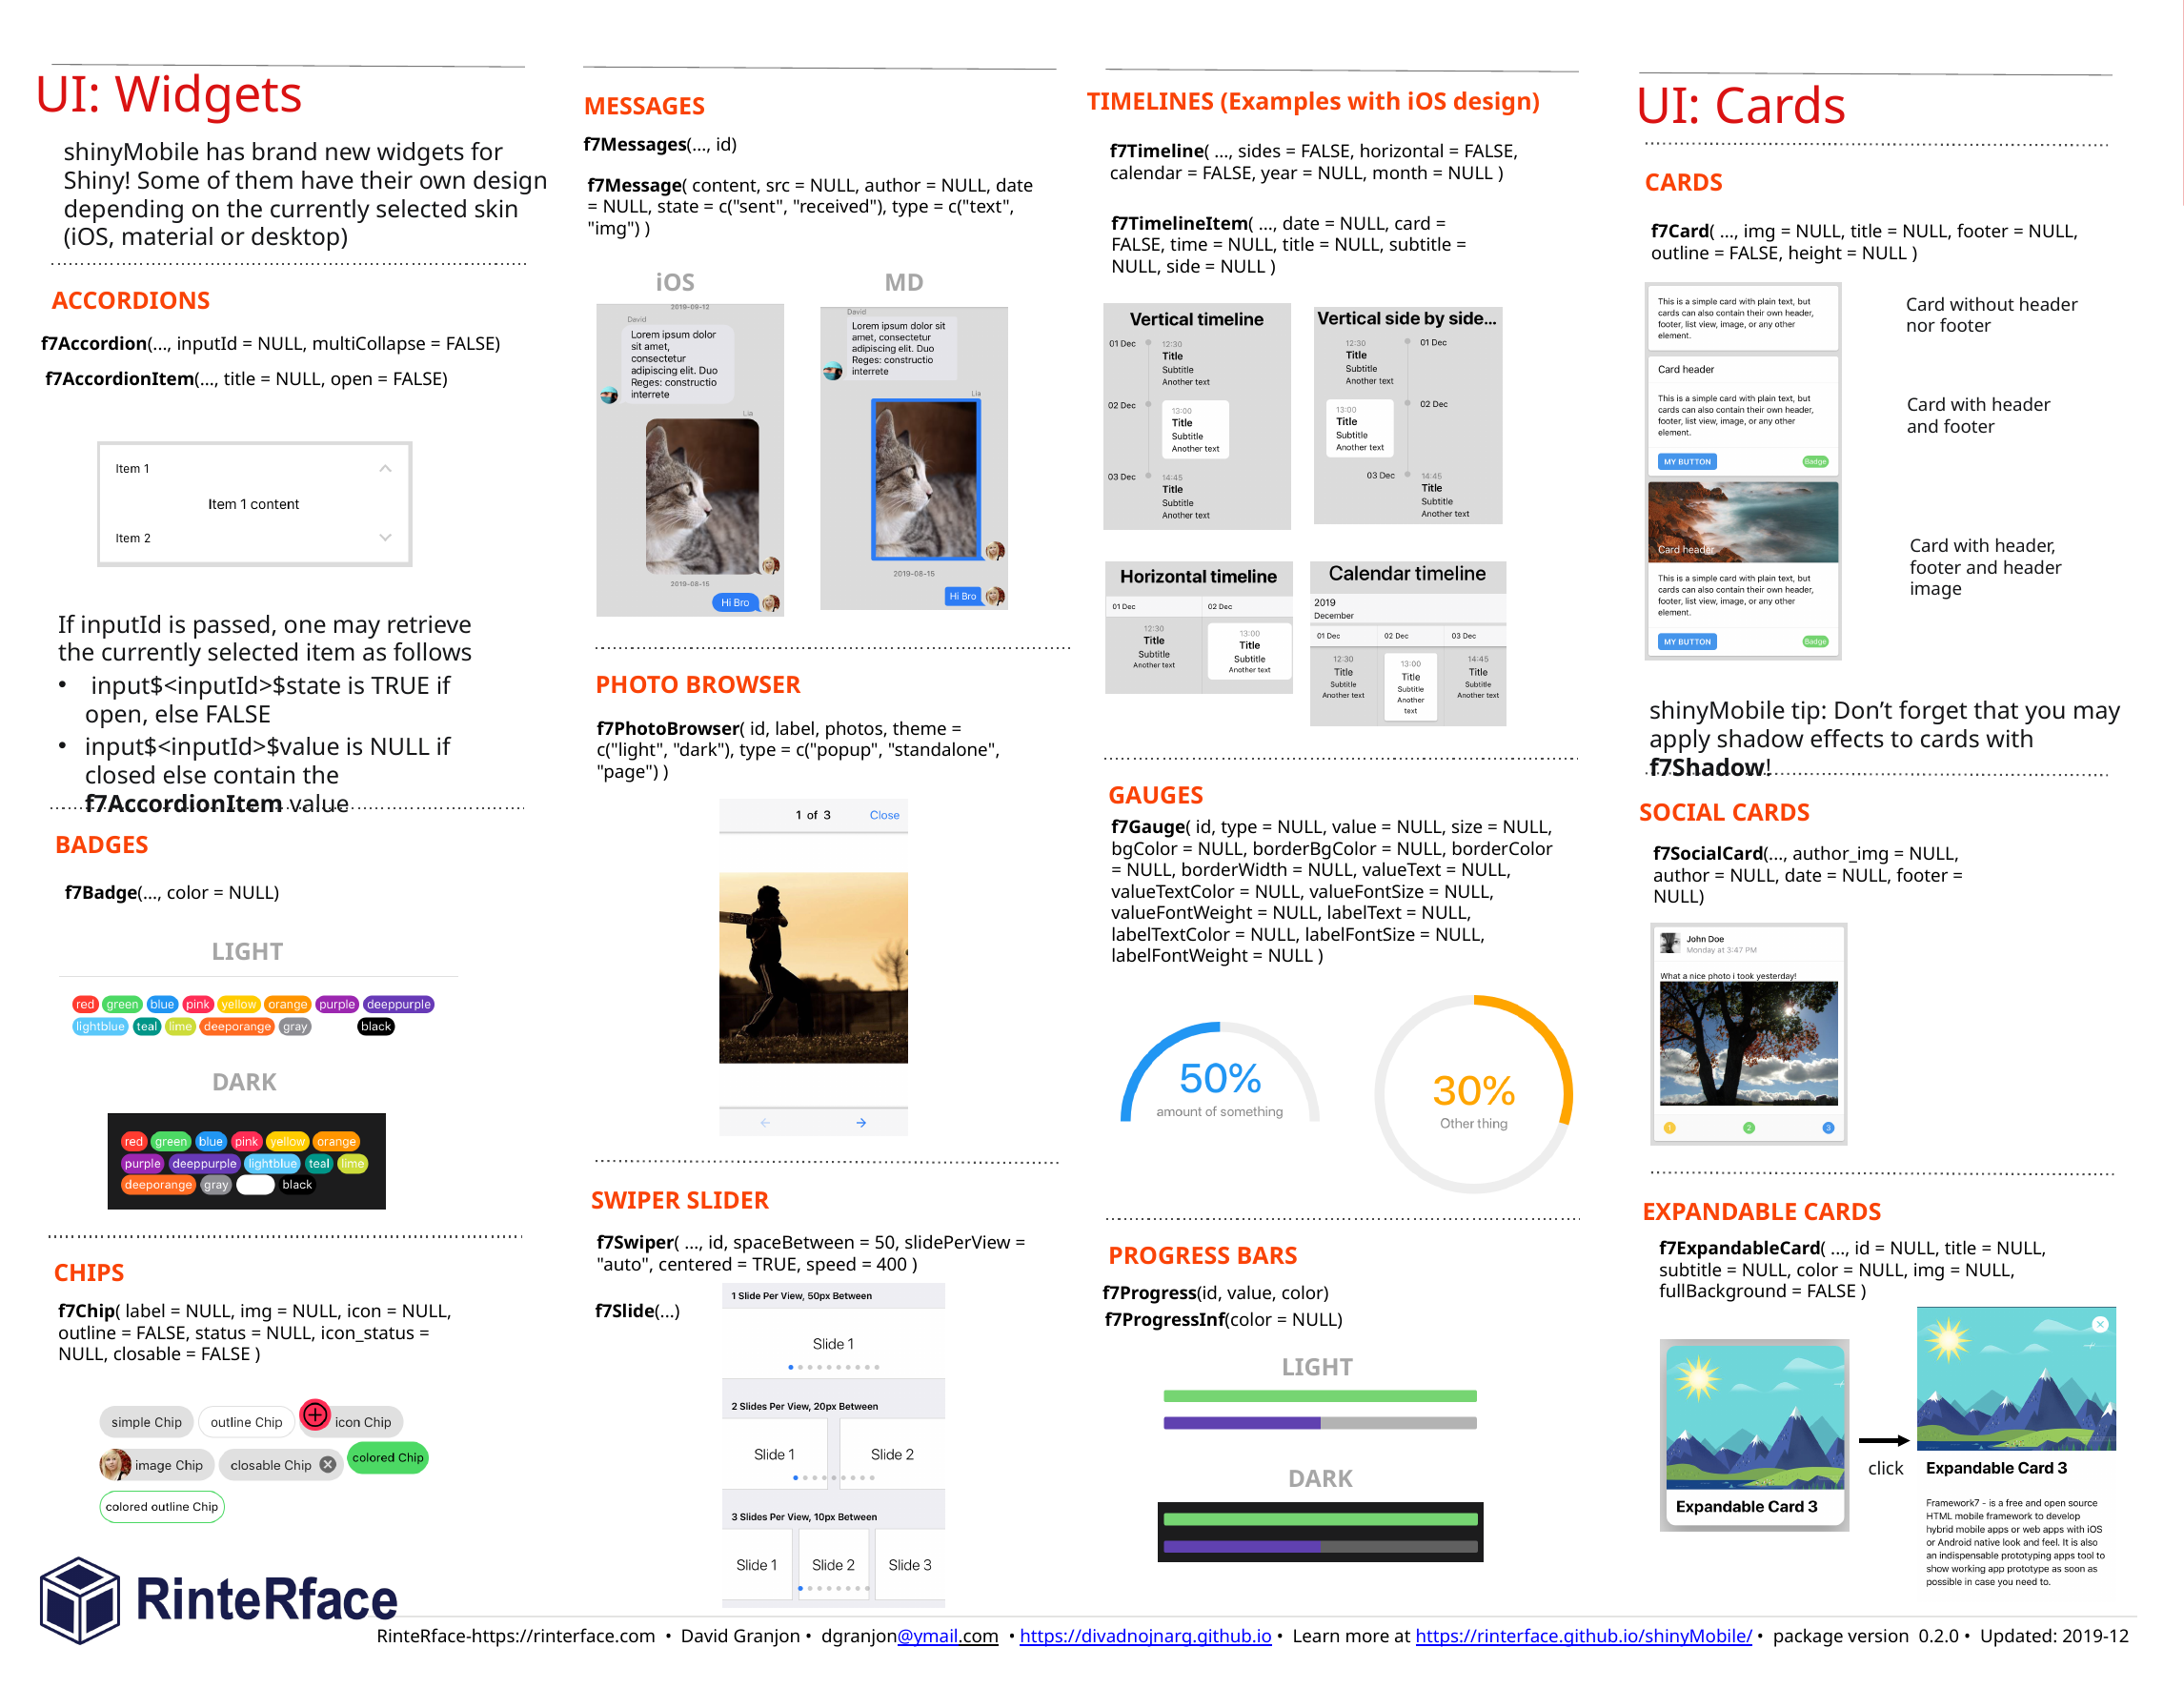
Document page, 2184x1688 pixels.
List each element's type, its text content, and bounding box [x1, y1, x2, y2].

picture [1155, 1380, 1481, 1436]
text_box PHOTO BROWSER [593, 667, 804, 701]
picture [58, 976, 459, 1050]
text_box Card with header and footer [1892, 404, 2098, 444]
picture [1310, 561, 1507, 726]
text_box BADGES [52, 827, 151, 861]
picture [1103, 303, 1292, 530]
text_box f7Gauge( id, type = NULL, value = NULL, size = NULL, bgColor = NULL, borderBgColor = NULL, borderColor = NULL, borderWidth = NULL, valueText = NULL, valueTextColor = NULL, valueFontSize = NULL, valueFontWeight = NULL, labelText = NULL, labelTextColor = NULL, labelFontSize = NULL, labelFontWeight = NULL ) [1097, 808, 1571, 973]
picture [1916, 1307, 2117, 1602]
picture [33, 1538, 416, 1658]
text_box click [1859, 1450, 1912, 1486]
text_box SOCIAL CARDS [1637, 795, 1812, 828]
text_box UI: Widgets [32, 72, 306, 124]
text_box f7Chip( label = NULL, img = NULL, icon = NULL, outline = FALSE, status = NULL, icon_status = NULL, closable = FALSE ) [44, 1292, 480, 1372]
text_box f7Swiper( ..., id, spaceBetween = 50, slidePerView = "auto", centered = TRUE, speed = 400 ) [582, 1224, 1057, 1282]
text_box GAUGES [1106, 778, 1206, 808]
text_box f7ProgressInf(color = NULL) [1090, 1301, 1357, 1337]
text_box f7Badge(..., color = NULL) [51, 873, 366, 910]
text_box shinyMobile tip: Don’t forget that you may apply shadow effects to cards with f7Shadow! [1635, 688, 2160, 788]
text_box ACCORDIONS [50, 283, 212, 316]
text_box f7Progress(id, value, color) [1088, 1274, 1344, 1311]
text_box f7ExpandableCard( ..., id = NULL, title = NULL, subtitle = NULL, color = NULL, img = NULL, fullBackground = FALSE ) [1645, 1230, 2090, 1309]
picture [1101, 983, 1597, 1211]
text_box SWIPER SLIDER [589, 1183, 772, 1216]
picture [819, 306, 1008, 610]
text_box f7AccordionItem(..., title = NULL, open = FALSE) [30, 360, 462, 397]
text_box TIMELINES (Examples with iOS design) [1084, 84, 1304, 117]
picture [597, 303, 785, 617]
text_box f7SocialCard(..., author_img = NULL, author = NULL, date = NULL, footer = NULL) [1639, 835, 2005, 914]
text_box RinteRface-https://rinterface.com • David Granjon • dgranjon@ymail.com • https://divadnojnarg.github.io • Learn more at https://rinterface.github.io/shinyMobile/ • package version 0.2.0 • Updated: 2019-12 [423, 1617, 2138, 1657]
picture [1158, 1502, 1484, 1562]
picture [1660, 1339, 1850, 1532]
text_box Card with header, footer and header image [1895, 527, 2101, 606]
text_box f7Slide(...) [580, 1292, 695, 1329]
text_box DARK [1285, 1461, 1355, 1495]
text_box If inputId is passed, one may retrieve the currently selected item as follows input$<inputId>$state is TRUE if open, else FALSE input$<inputId>$value is NULL if closed else contain the f7AccordionItem value [44, 601, 525, 824]
text_box f7Messages(..., id) [569, 126, 752, 162]
text_box f7TimelineItem( ..., date = NULL, card = FALSE, time = NULL, title = NULL, subtitle = NULL, side = NULL ) [1097, 205, 1304, 284]
picture [1314, 306, 1503, 524]
text_box PROGRESS BARS [1106, 1238, 1301, 1271]
text_box iOS [654, 264, 698, 296]
text_box EXPANDABLE CARDS [1640, 1194, 1885, 1228]
text_box shinyMobile has brand new widgets for Shiny! Some of them have their own design depending on the currently selected skin (iOS, material or desktop) [50, 129, 574, 258]
picture [721, 1283, 945, 1609]
picture [719, 799, 908, 1136]
text_box MESSAGES [581, 89, 708, 122]
text_box f7PhotoBrowser( id, label, photos, theme = c("light", "dark"), type = c("popup", "standalone", "page") ) [582, 709, 1045, 789]
picture [93, 1393, 439, 1532]
text_box CHIPS [51, 1256, 127, 1290]
picture [107, 1113, 386, 1210]
text_box LIGHT [1279, 1350, 1356, 1373]
text_box DARK [210, 1065, 279, 1097]
picture [1650, 922, 1848, 1146]
picture [96, 441, 413, 567]
text_box f7Timeline( ..., sides = FALSE, horizontal = FALSE, calendar = FALSE, year = NULL, month = NULL ) [1096, 132, 1304, 191]
text_box f7Accordion(..., inputId = NULL, multiCollapse = FALSE) [27, 325, 515, 361]
text_box LIGHT [209, 934, 286, 967]
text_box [1308, 0, 2184, 397]
picture [1645, 282, 1842, 661]
picture [1105, 561, 1293, 694]
text_box f7Message( content, src = NULL, author = NULL, date = NULL, state = c("sent", "received"), type = c("text", "img") ) [573, 166, 1062, 246]
text_box MD [882, 265, 927, 298]
